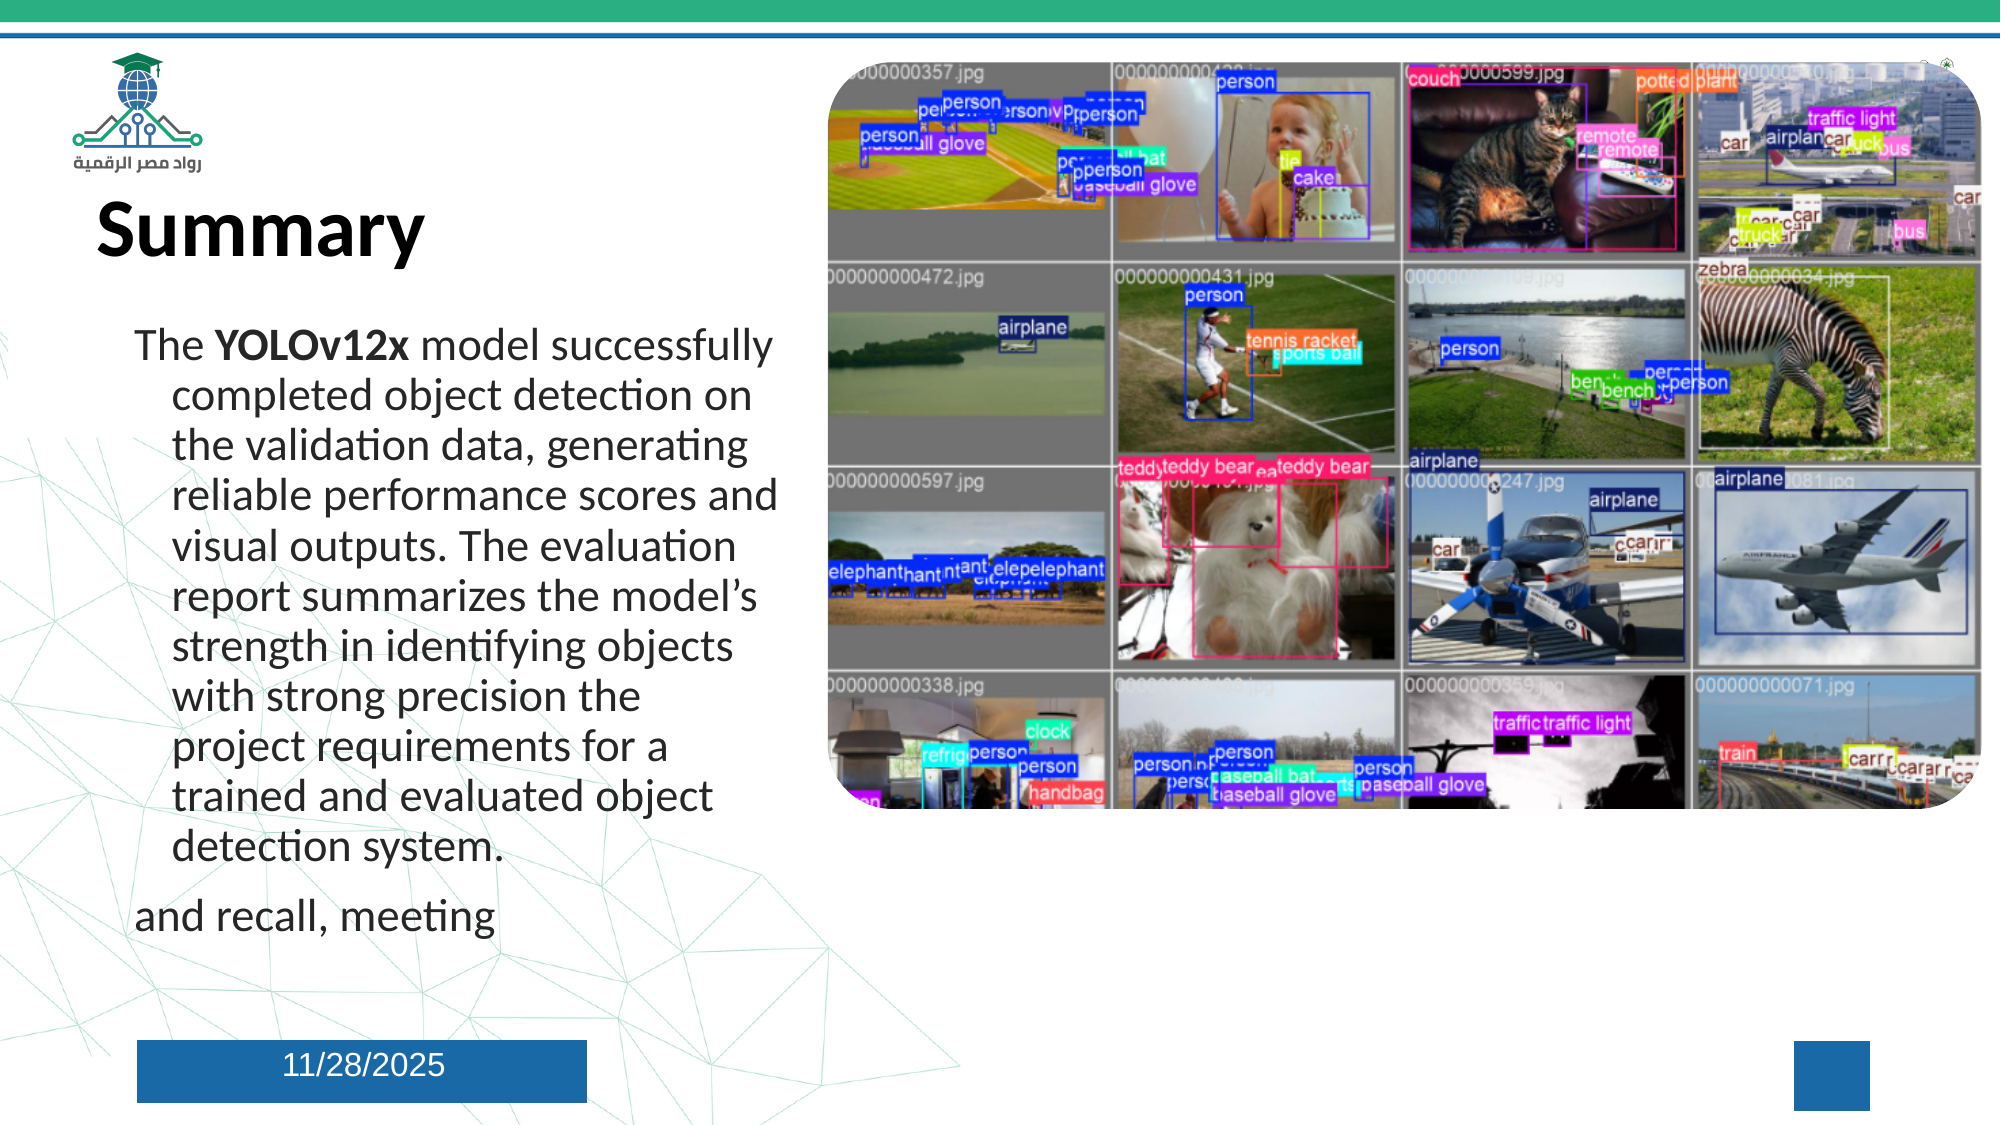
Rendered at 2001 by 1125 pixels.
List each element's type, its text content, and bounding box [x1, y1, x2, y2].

list The YOLOv12x model successfully completed object detection on the validation data, generating reliable performance scores and visual outputs. The evaluation report summarizes the model’s strength in identifying objects with strong precision the project requirements for a trained and evaluated object detection system. and recall, meeting [81, 312, 800, 986]
text_box 11/28/2025 [144, 1036, 584, 1091]
picture [0, 0, 2000, 1125]
title Summary [81, 162, 694, 282]
